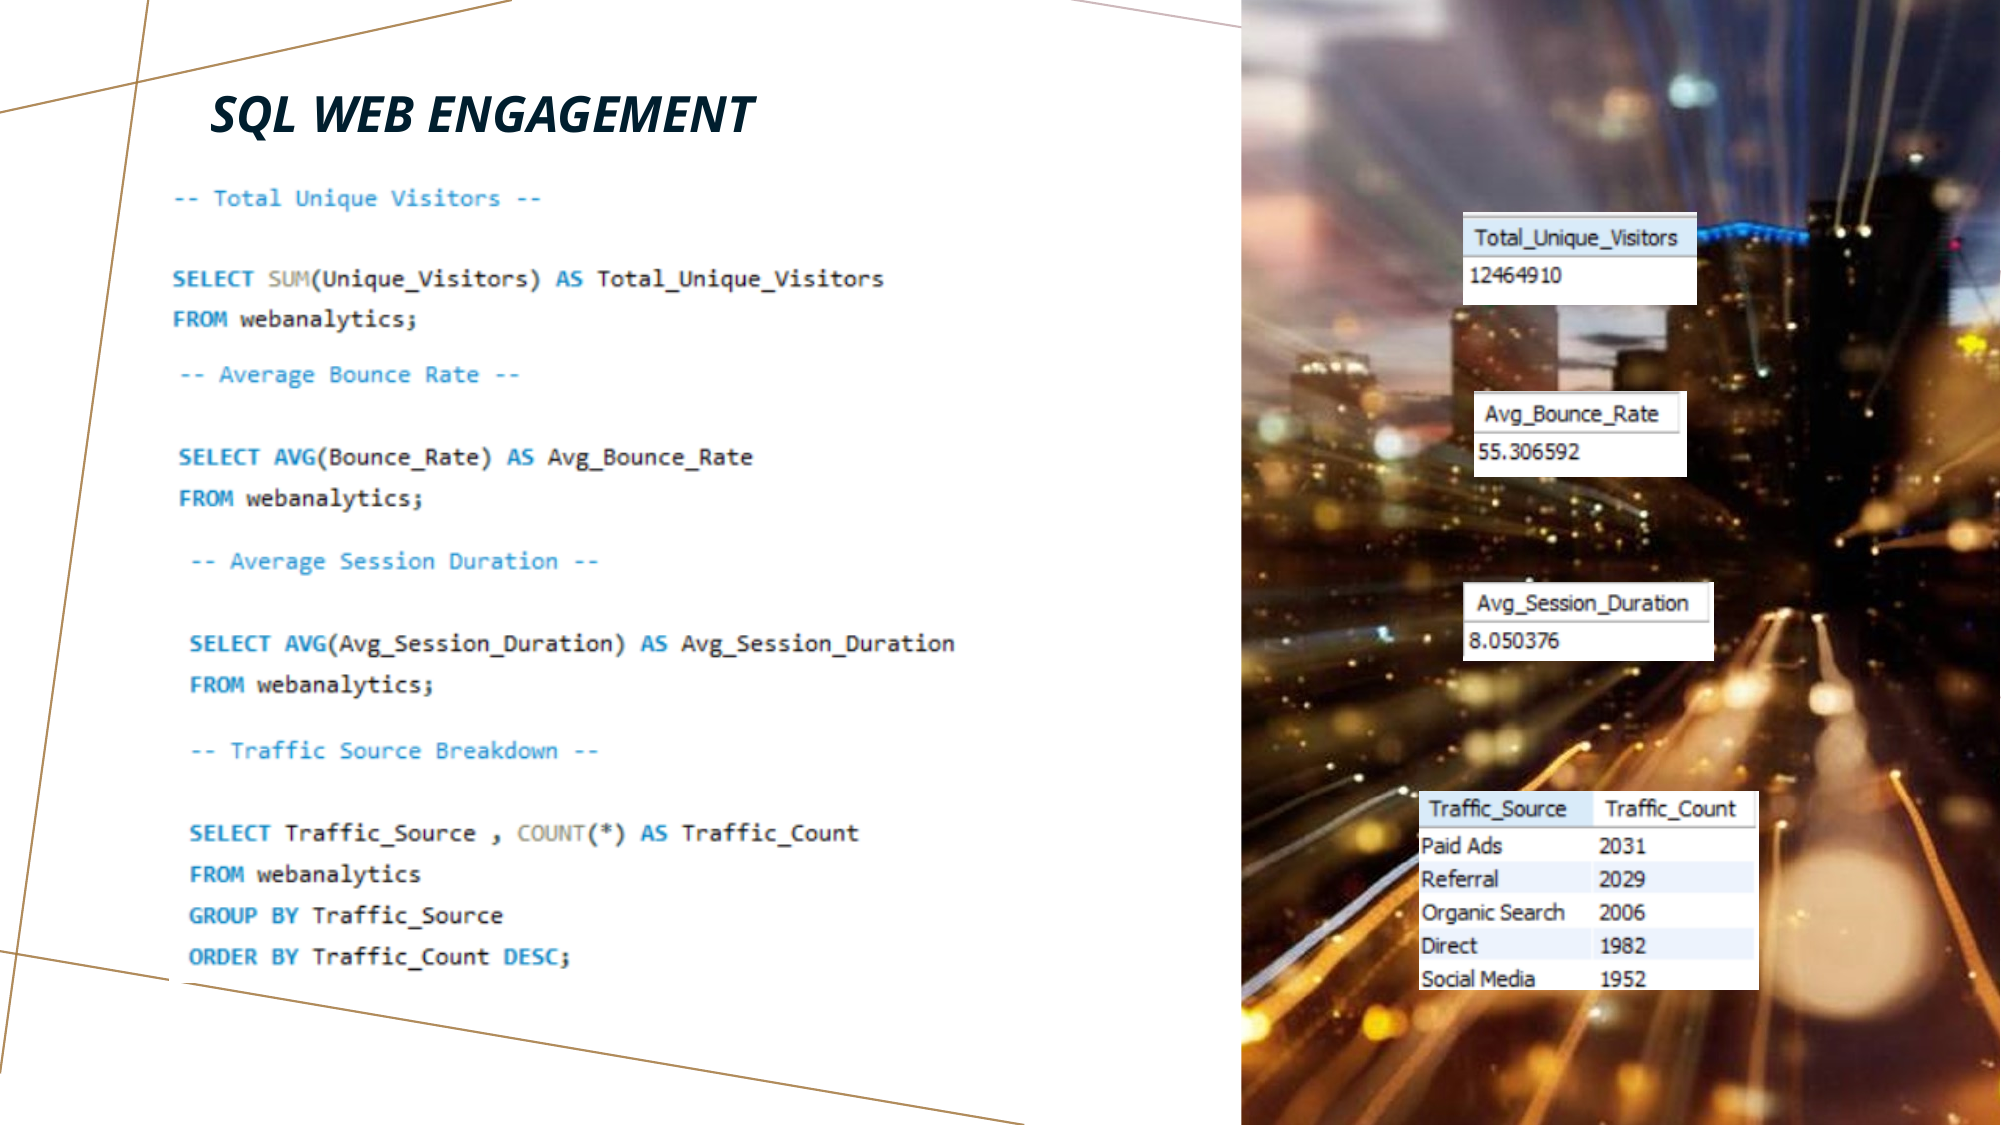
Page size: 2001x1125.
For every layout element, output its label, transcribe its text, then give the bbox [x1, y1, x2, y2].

text_box SQL Web engagement [44, 46, 1241, 152]
picture [1241, 0, 2000, 1125]
picture [138, 165, 962, 983]
